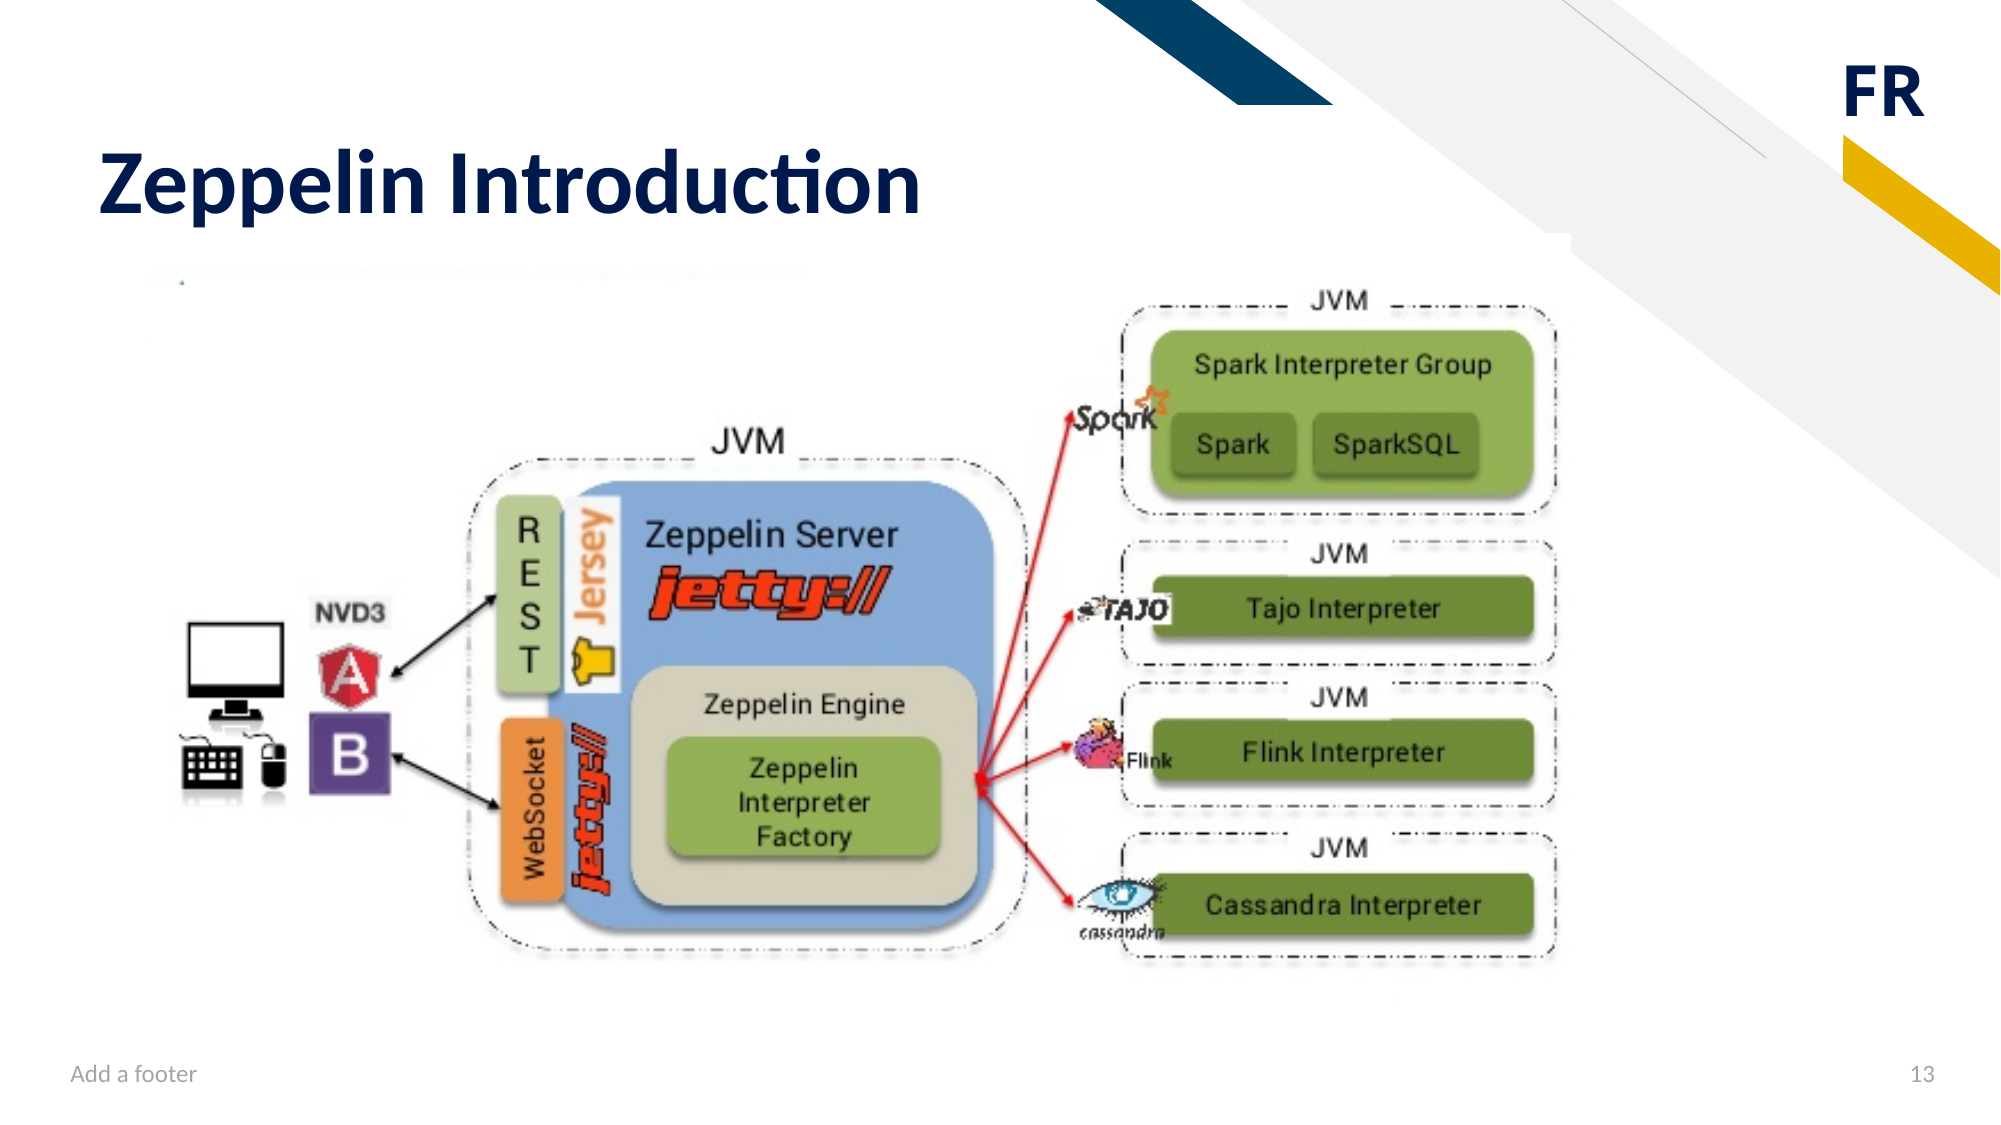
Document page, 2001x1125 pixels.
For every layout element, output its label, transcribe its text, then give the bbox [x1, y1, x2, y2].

picture [116, 233, 1571, 1052]
footer Add a footer [55, 1042, 731, 1103]
title Zeppelin Introduction [85, 34, 1453, 234]
slide_number 13 [1828, 1042, 1950, 1103]
